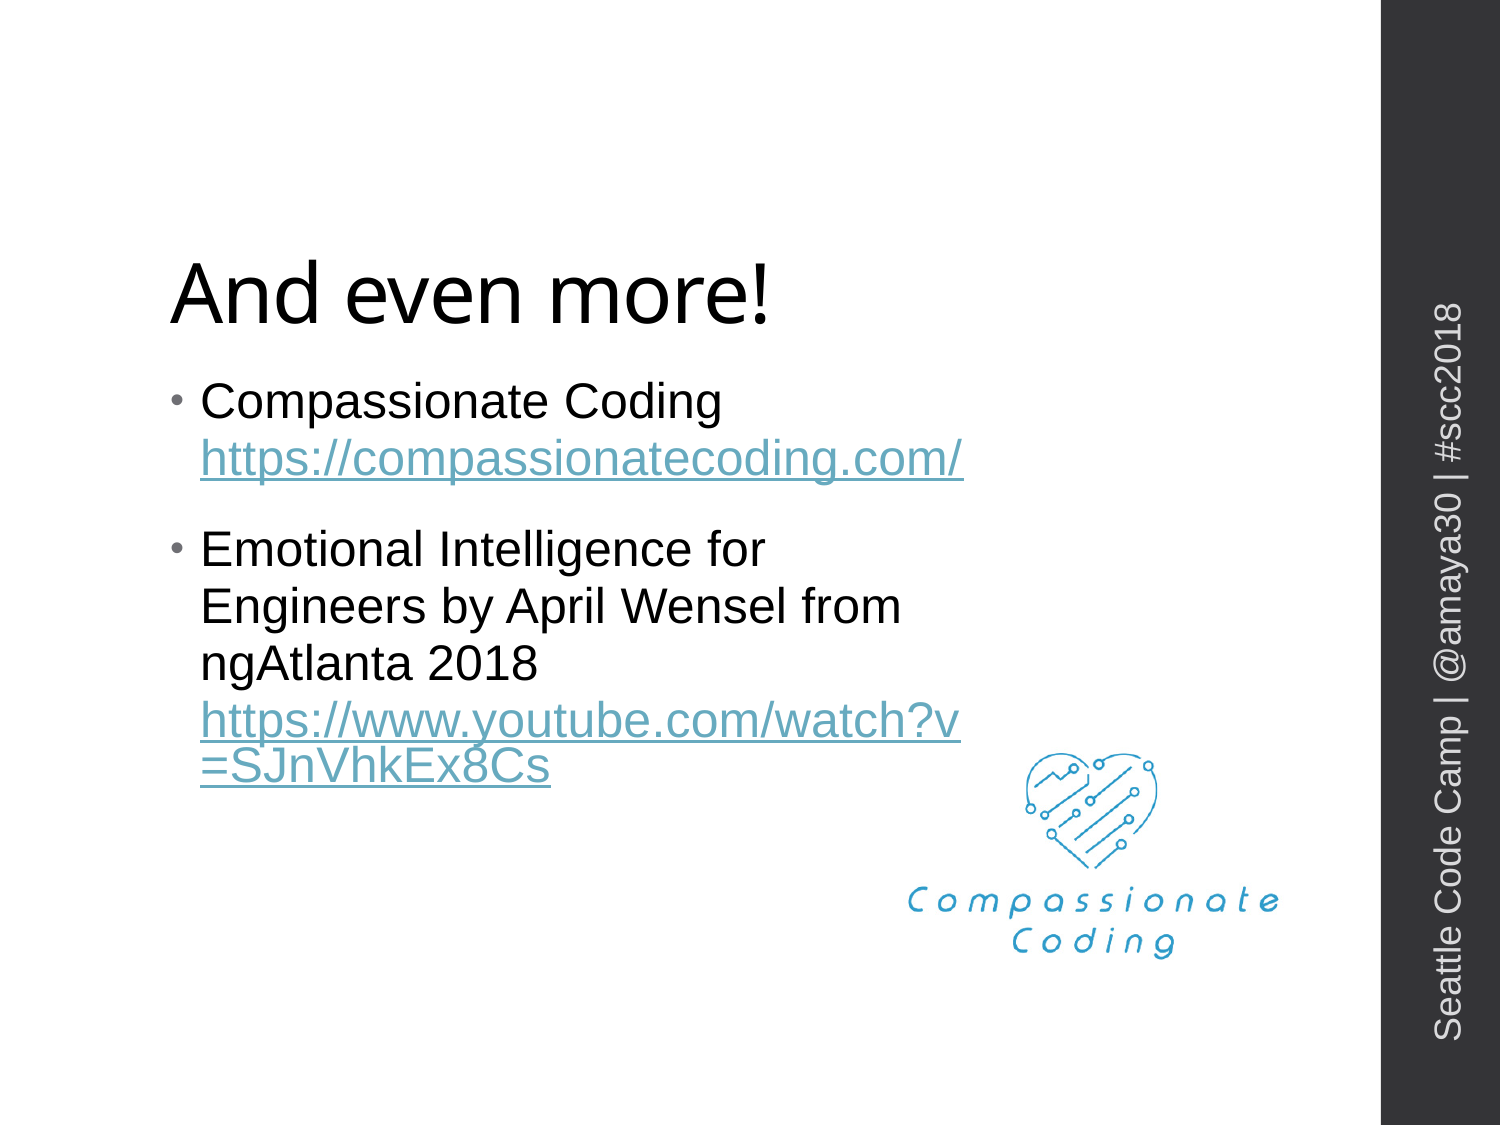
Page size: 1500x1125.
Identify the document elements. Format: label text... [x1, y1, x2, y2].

list Compassionate Coding https://compassionatecoding.com/ Emotional Intelligence for Engineers by April Wensel from ngAtlanta 2018 https://www.youtube.com/watch?v=SJnVhkEx8Cs [155, 365, 997, 901]
picture [850, 721, 1335, 1004]
footer Seattle Code Camp | @amaya30 | #scc2018 [1423, 185, 1469, 1058]
title And even more! [155, 185, 1348, 349]
